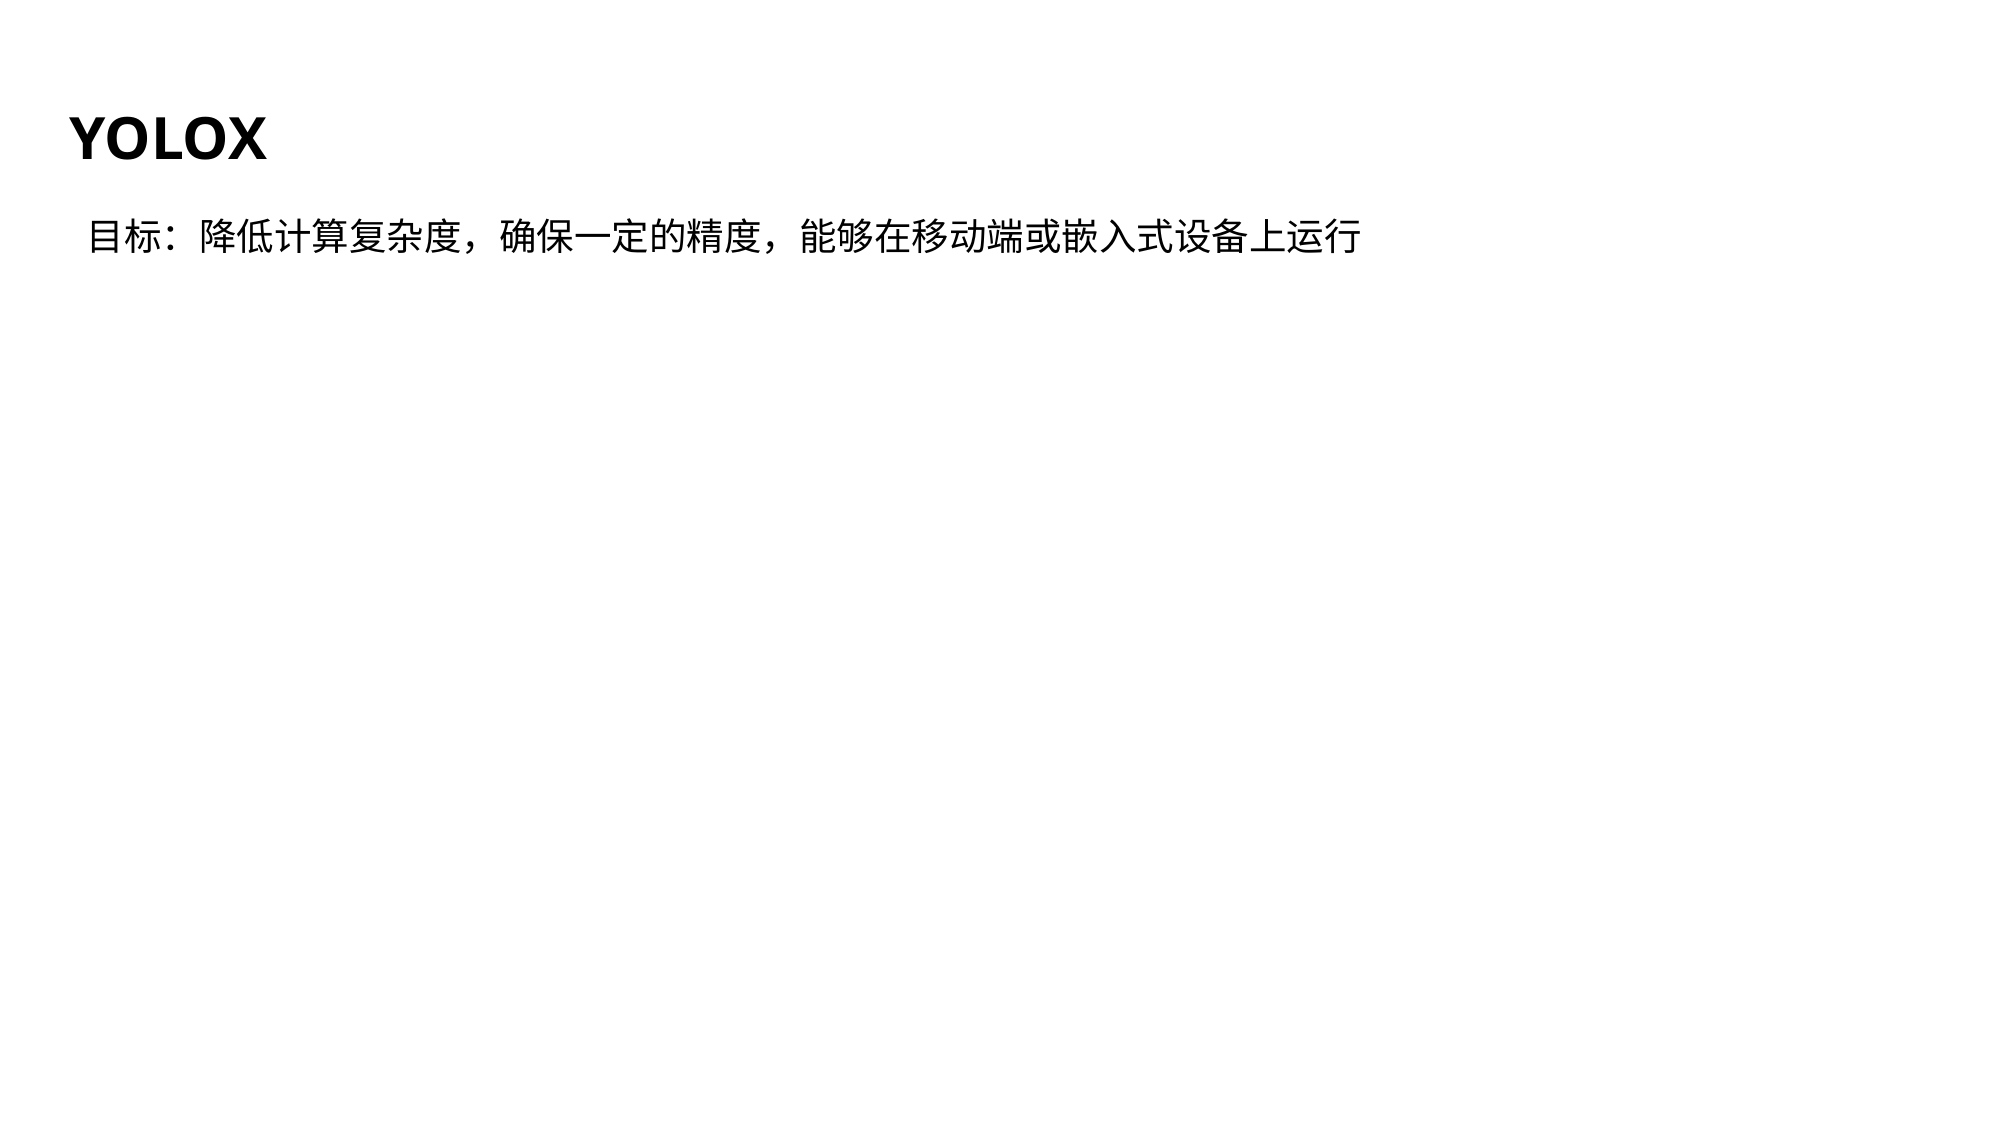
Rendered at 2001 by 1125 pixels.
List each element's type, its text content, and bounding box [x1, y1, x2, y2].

text_box YOLOX [54, 94, 556, 179]
list 目标：降低计算复杂度，确保一定的精度，能够在移动端或嵌入式设备上运行 [71, 210, 1572, 343]
